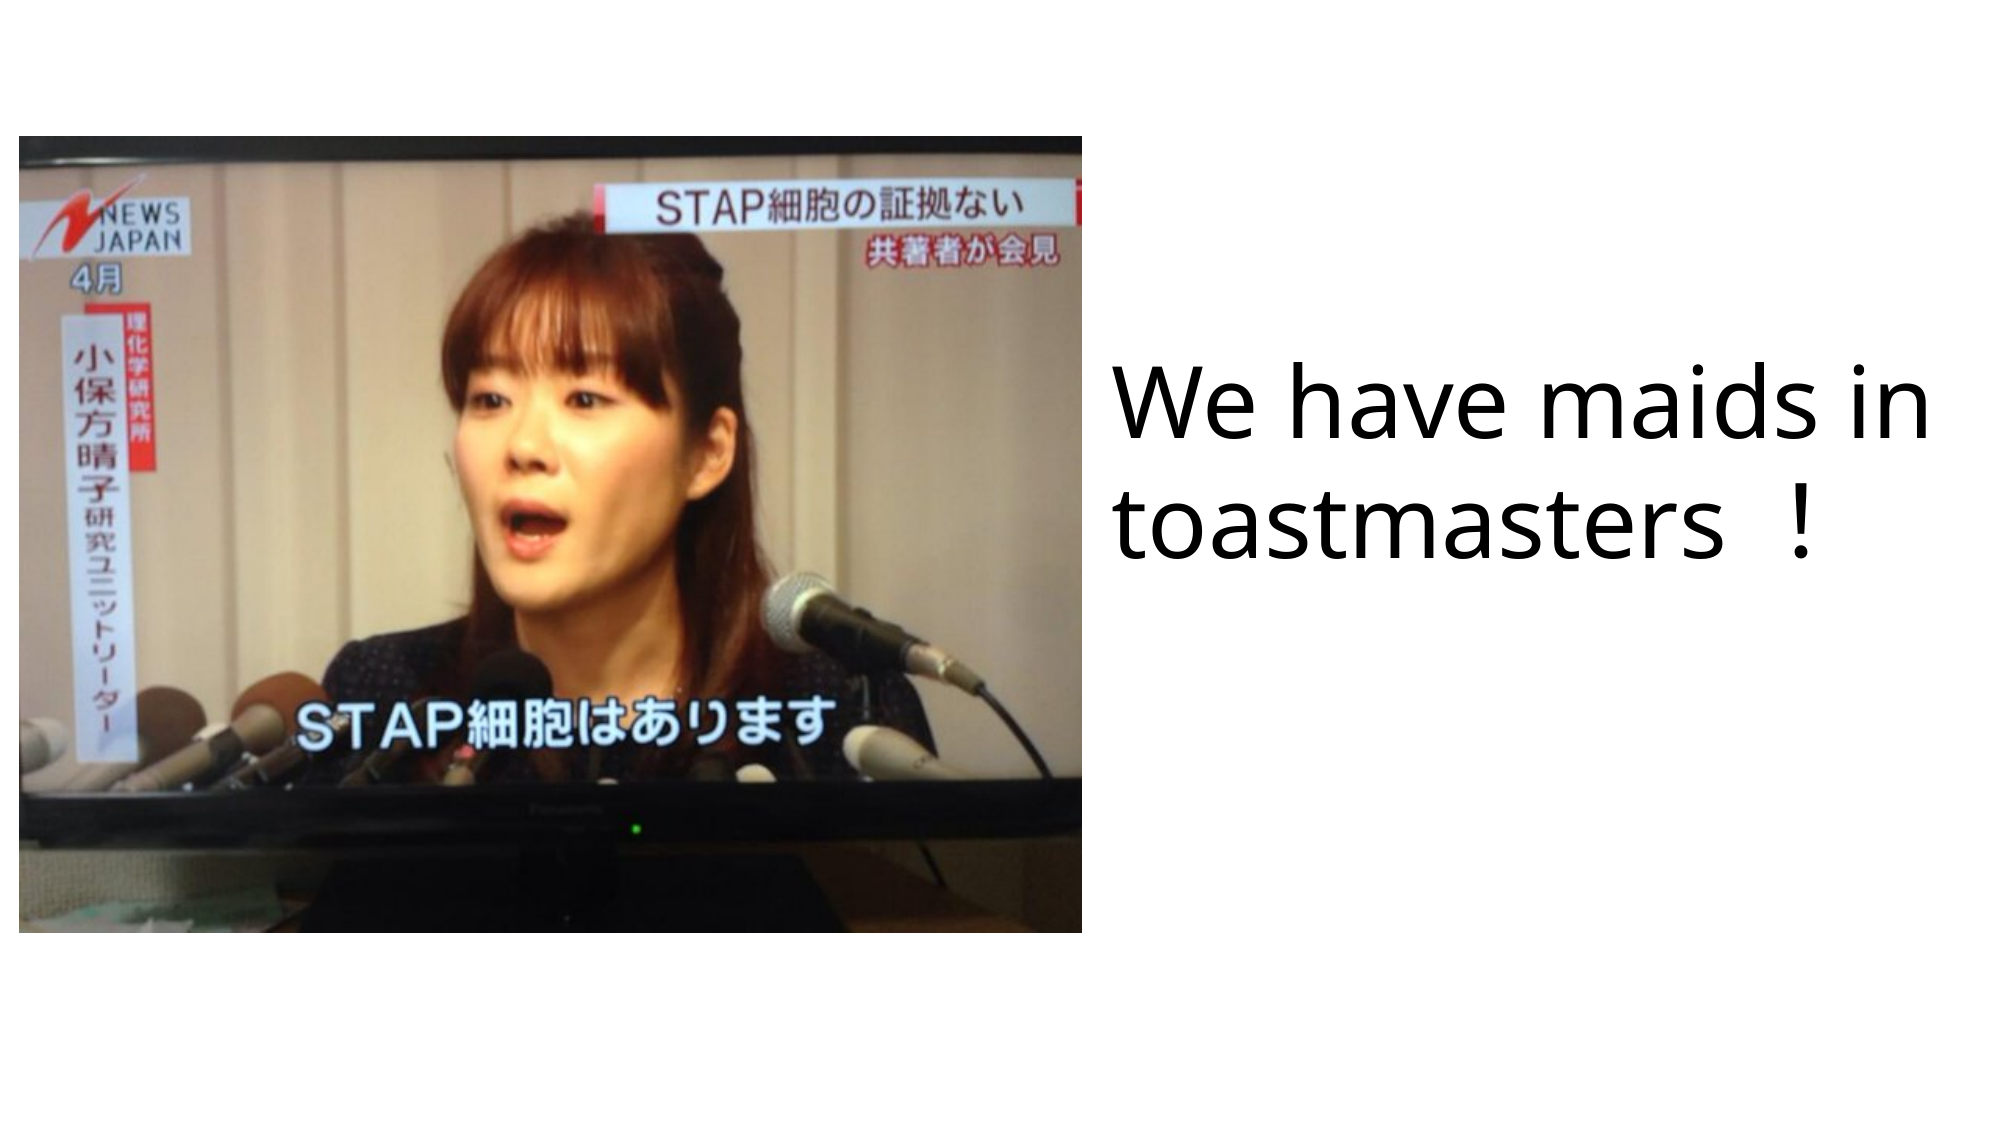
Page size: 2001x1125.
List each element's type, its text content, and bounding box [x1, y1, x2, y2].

picture [19, 136, 1082, 933]
text_box We have maids in toastmasters！ [1097, 331, 1981, 586]
